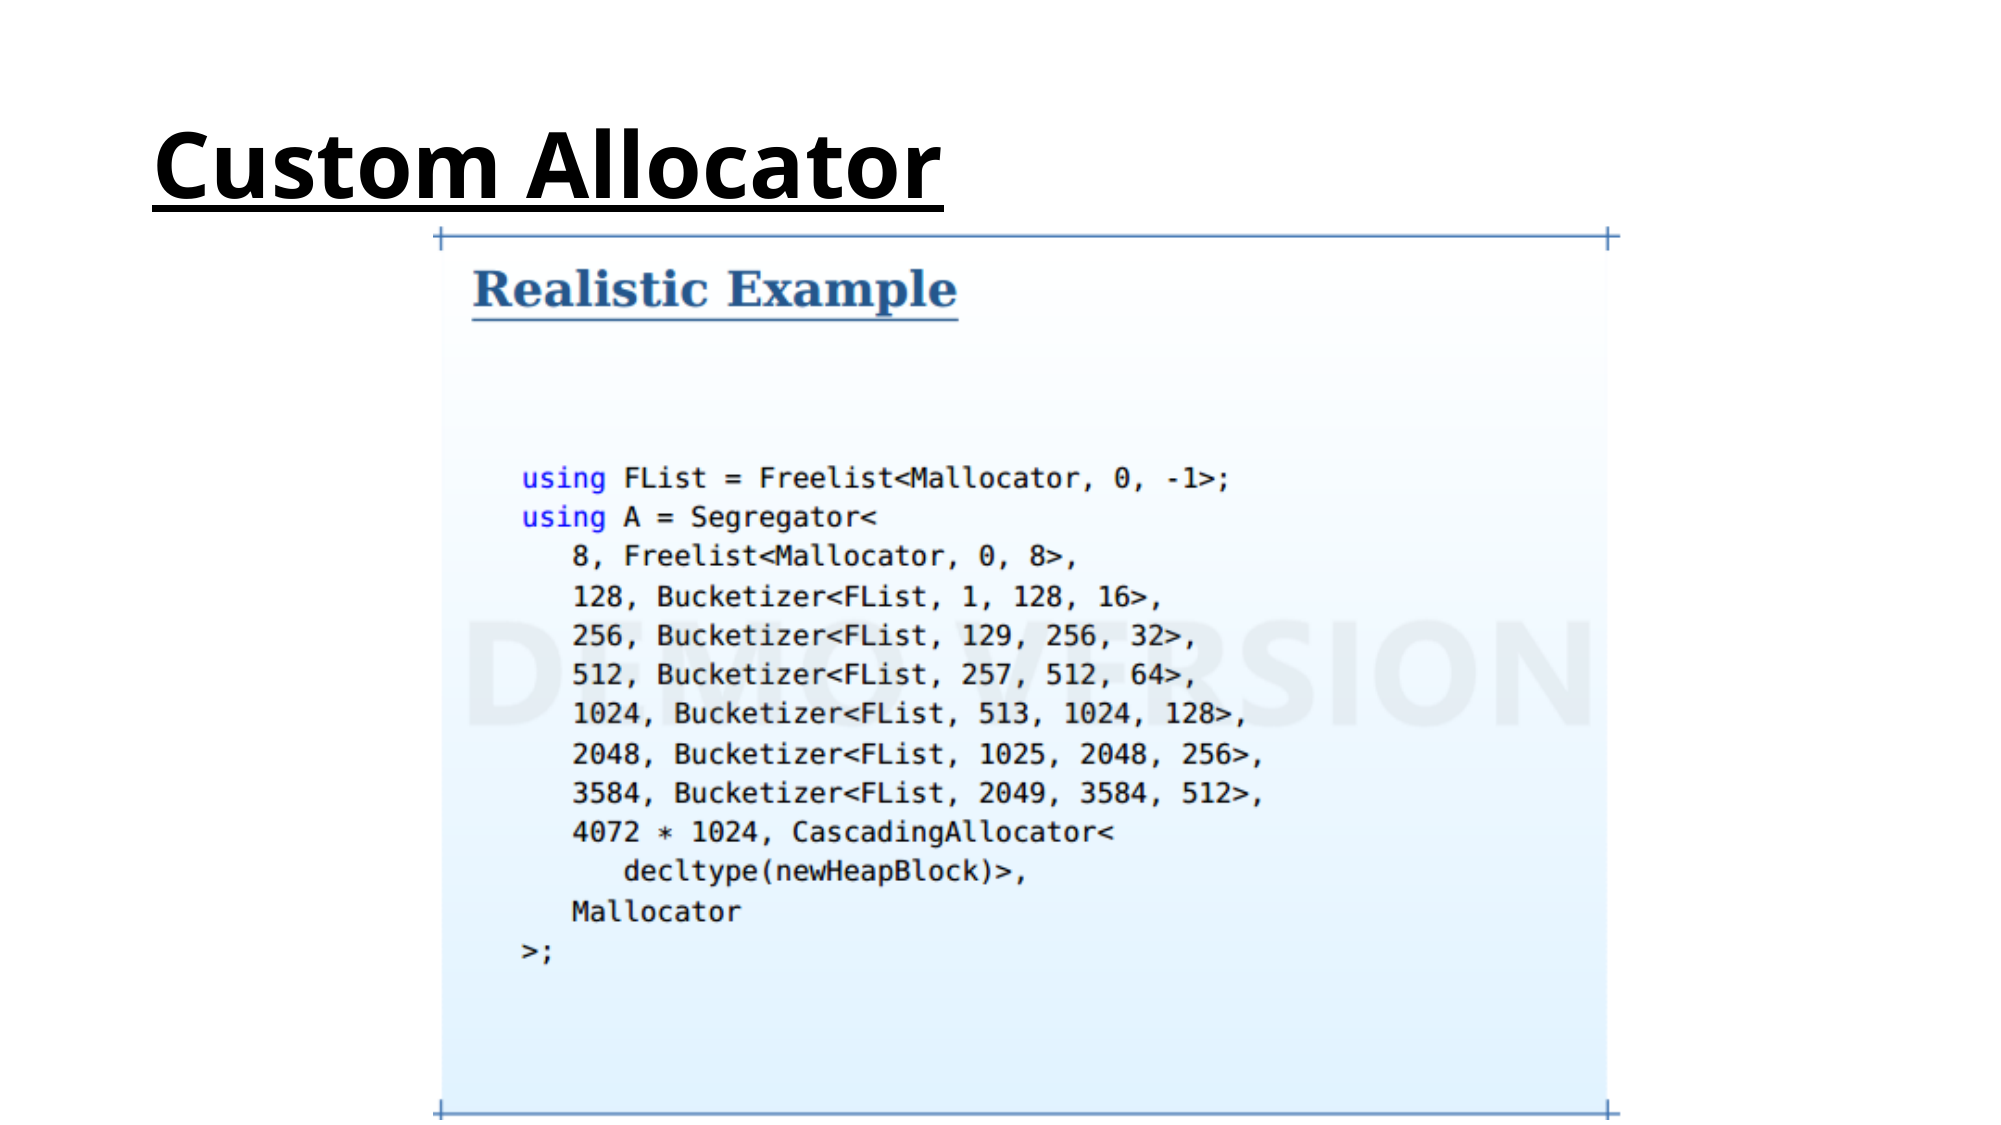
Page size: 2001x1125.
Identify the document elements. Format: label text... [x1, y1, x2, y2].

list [433, 225, 1628, 1120]
title Custom Allocator [137, 59, 1863, 278]
